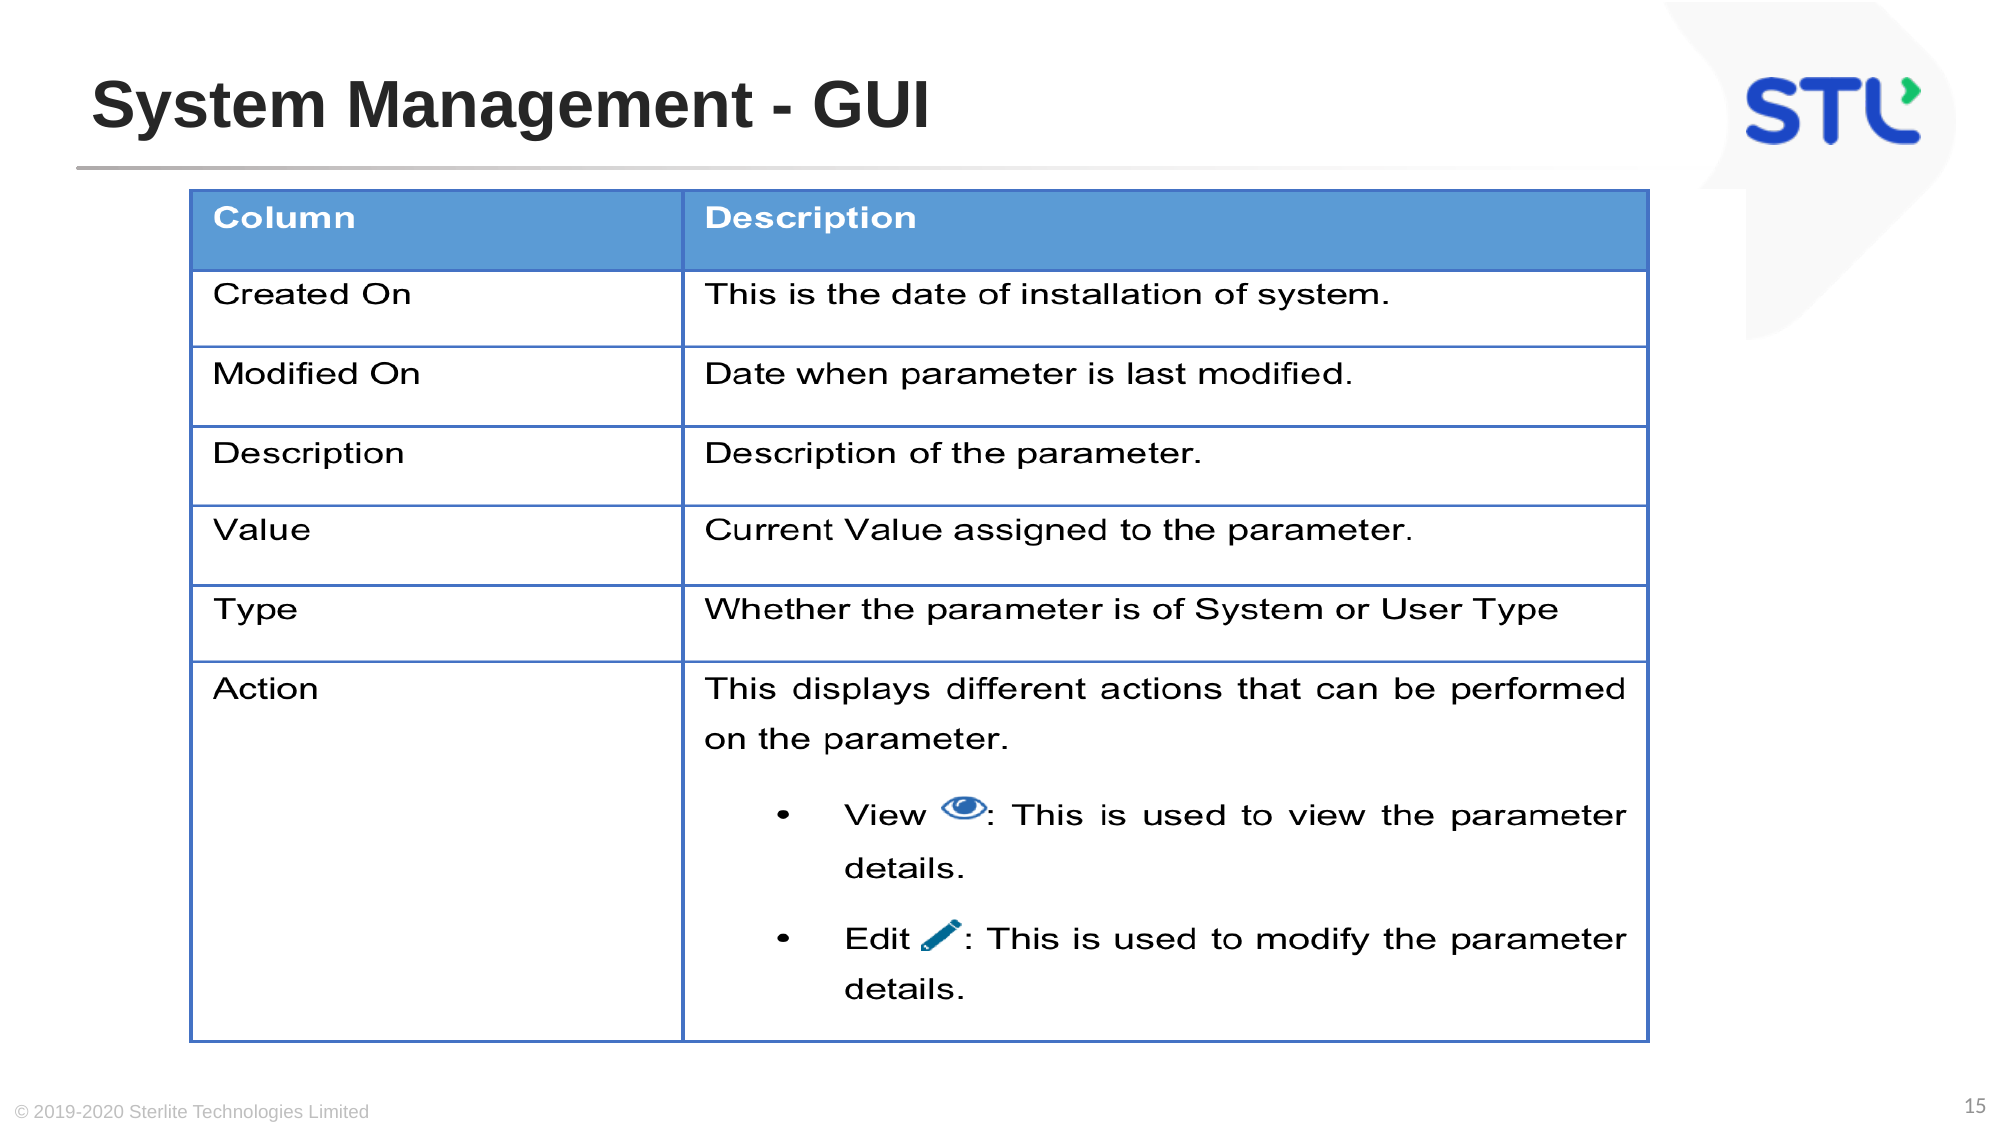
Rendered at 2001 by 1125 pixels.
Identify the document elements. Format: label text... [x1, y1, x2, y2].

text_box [92, 189, 1746, 1084]
picture [1746, 77, 1921, 145]
footer © 2019-2020 Sterlite Technologies Limited [0, 1083, 455, 1125]
slide_number 15 [1955, 1083, 1997, 1122]
title System Management - GUI [76, 35, 1564, 167]
